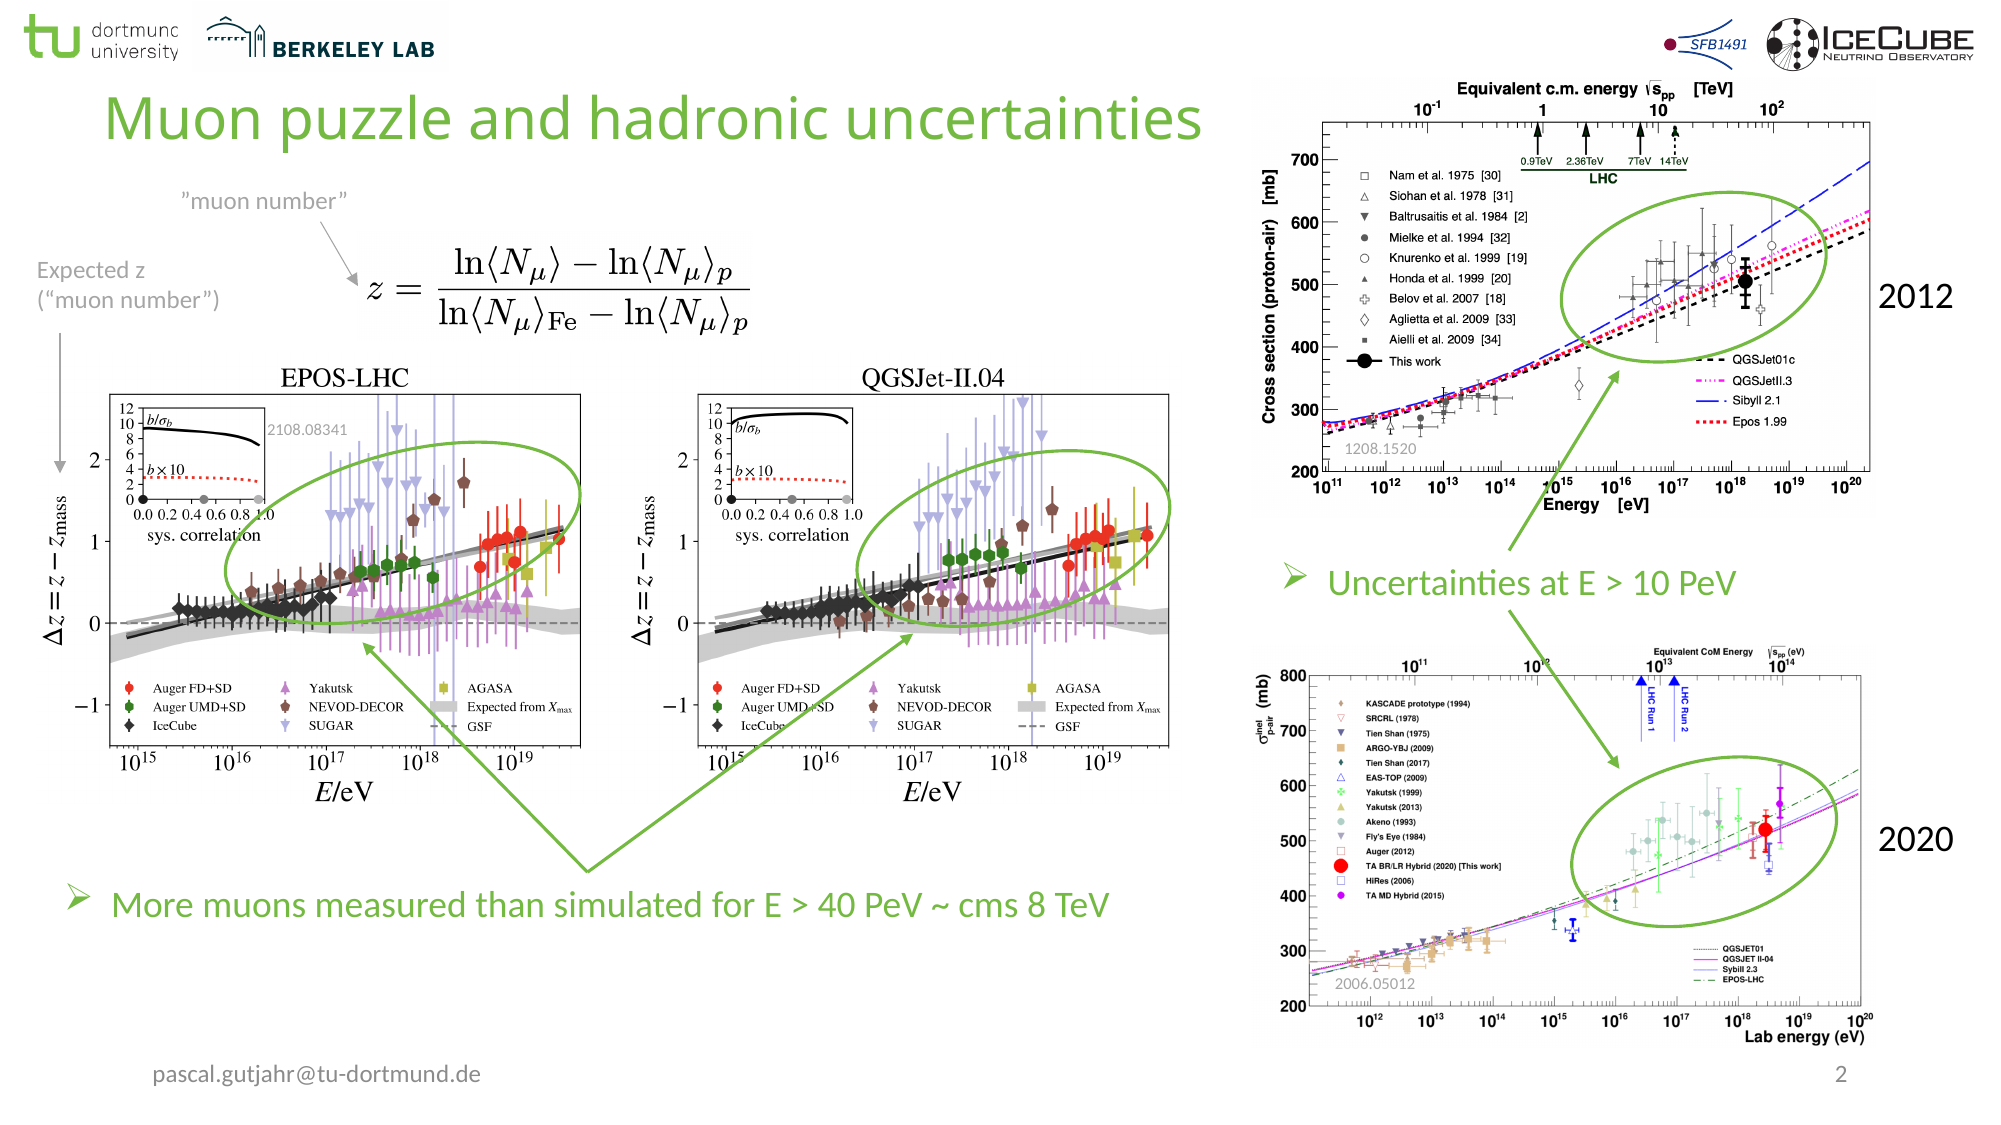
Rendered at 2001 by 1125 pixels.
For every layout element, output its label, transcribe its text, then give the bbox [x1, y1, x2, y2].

picture [1664, 19, 1748, 59]
text_box 2012 [1876, 263, 1969, 324]
picture [1251, 77, 1876, 518]
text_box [1509, 611, 1620, 769]
text_box More muons measured than simulated for E > 40 PeV ~ cms 8 TeV [49, 872, 1126, 932]
picture [192, 1, 449, 59]
slide_number 2 [1412, 1048, 1863, 1103]
text_box 2020 [1876, 806, 1969, 867]
picture [1251, 644, 1876, 1048]
text_box Uncertainties at E > 10 PeV [1265, 550, 1753, 611]
slide_number pascal.gutjahr@tu-dortmund.de [137, 1042, 588, 1103]
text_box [1509, 370, 1620, 551]
title Muon puzzle and hadronic uncertainties [88, 59, 1977, 182]
text_box ”muon number” [165, 177, 476, 222]
text_box Expected z (“muon number”) [22, 245, 321, 321]
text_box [320, 222, 358, 287]
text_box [587, 633, 914, 873]
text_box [362, 642, 587, 873]
picture [357, 231, 753, 341]
picture [36, 353, 1182, 804]
